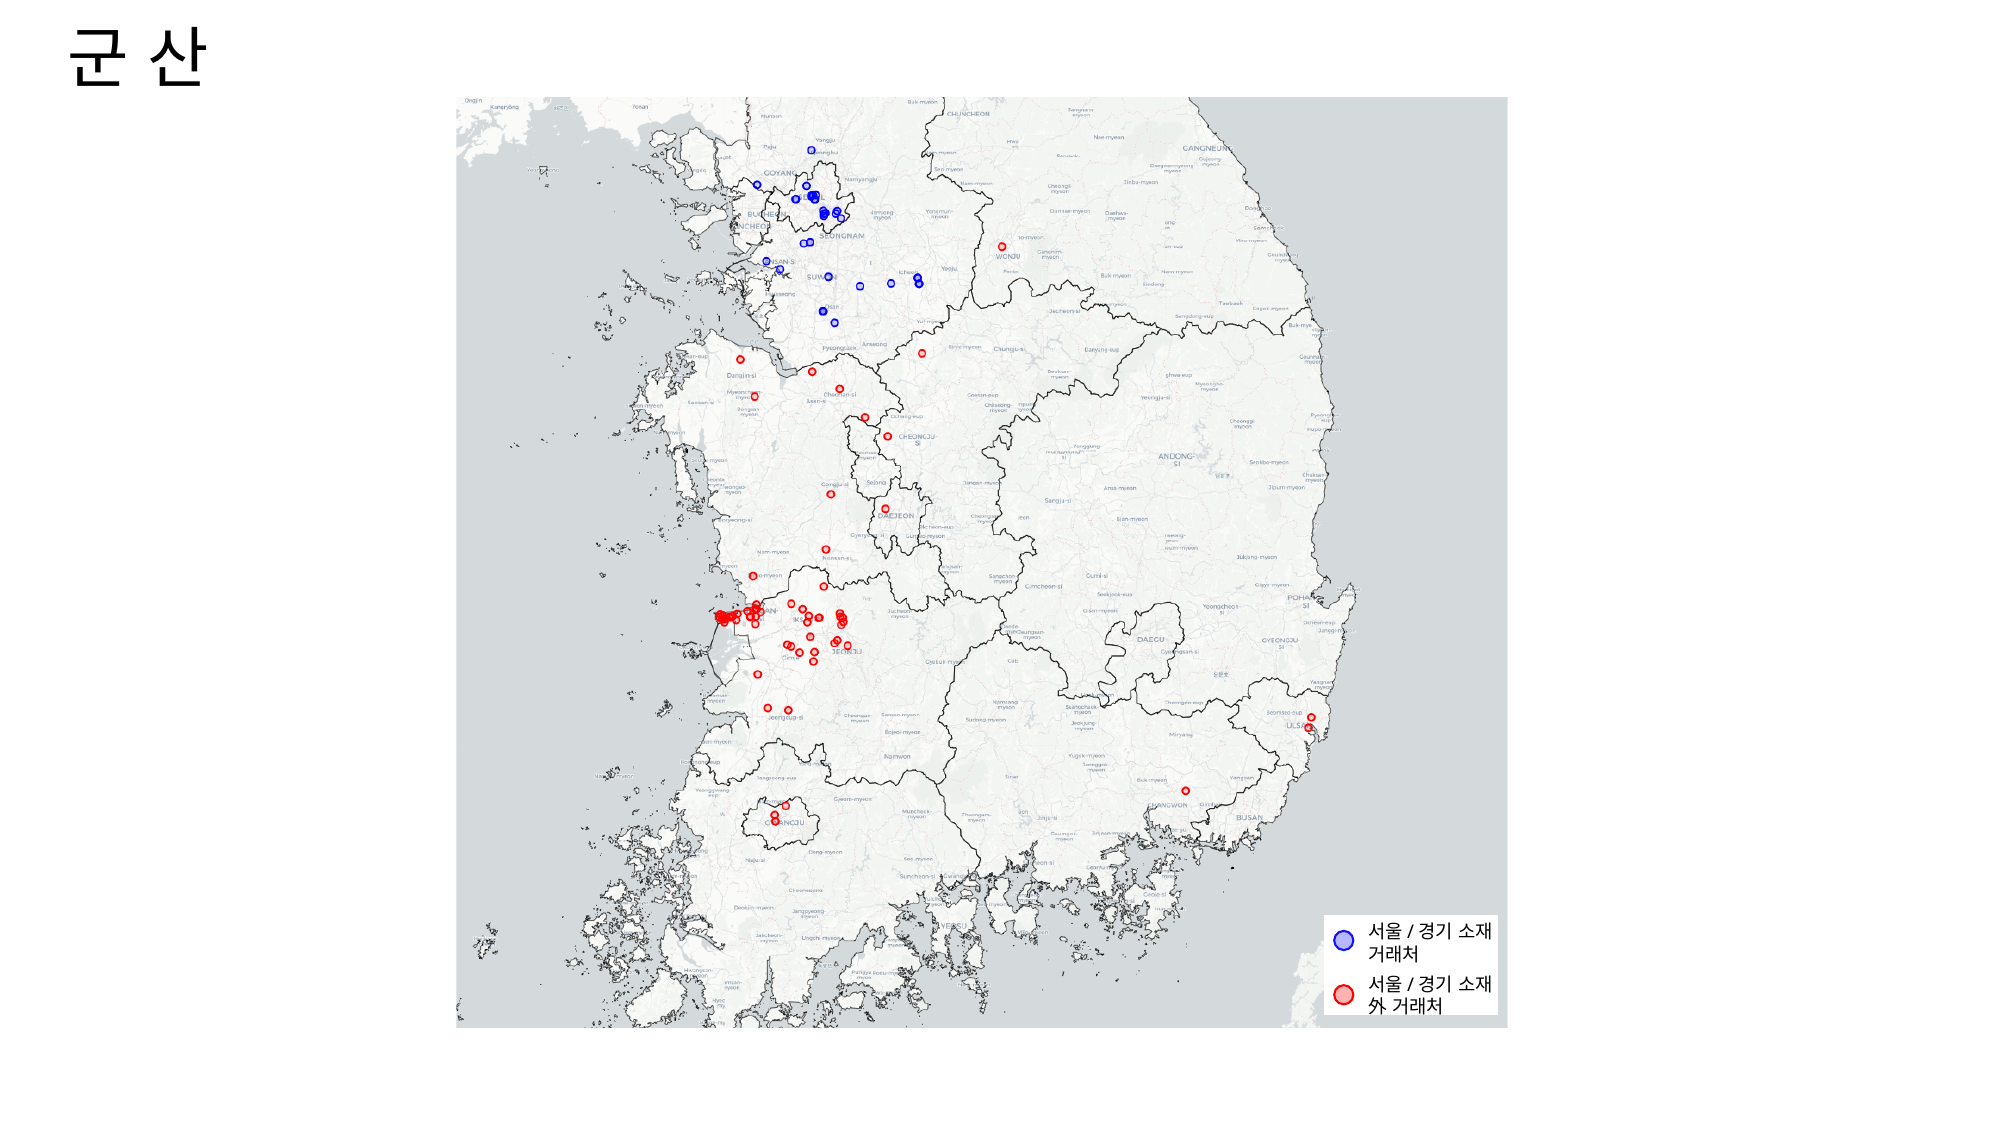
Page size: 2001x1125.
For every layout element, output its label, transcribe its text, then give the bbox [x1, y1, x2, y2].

text_box 군 산 [52, 8, 224, 104]
picture [456, 97, 1508, 1028]
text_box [1324, 912, 1526, 1026]
